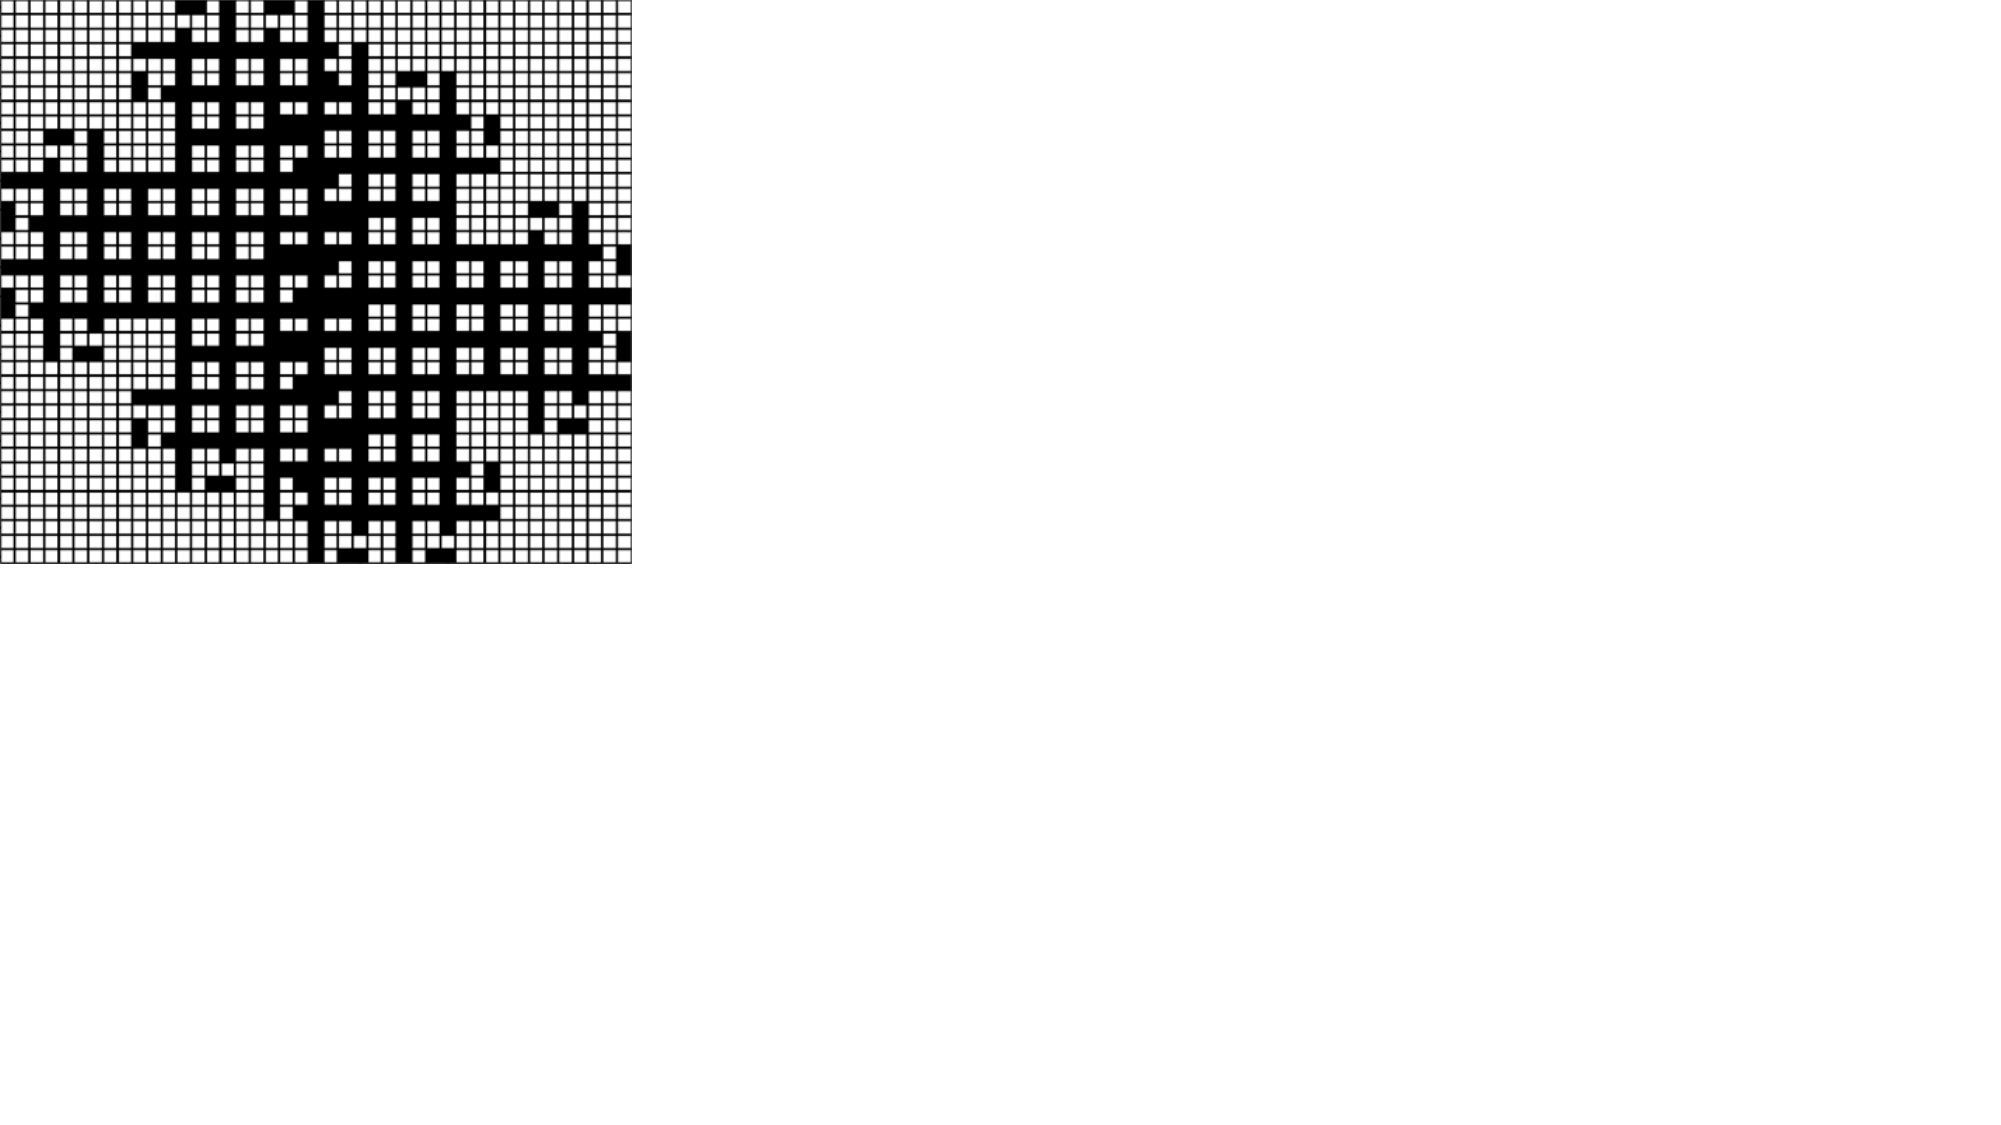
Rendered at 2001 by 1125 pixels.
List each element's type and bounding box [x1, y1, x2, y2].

picture [0, 0, 632, 564]
